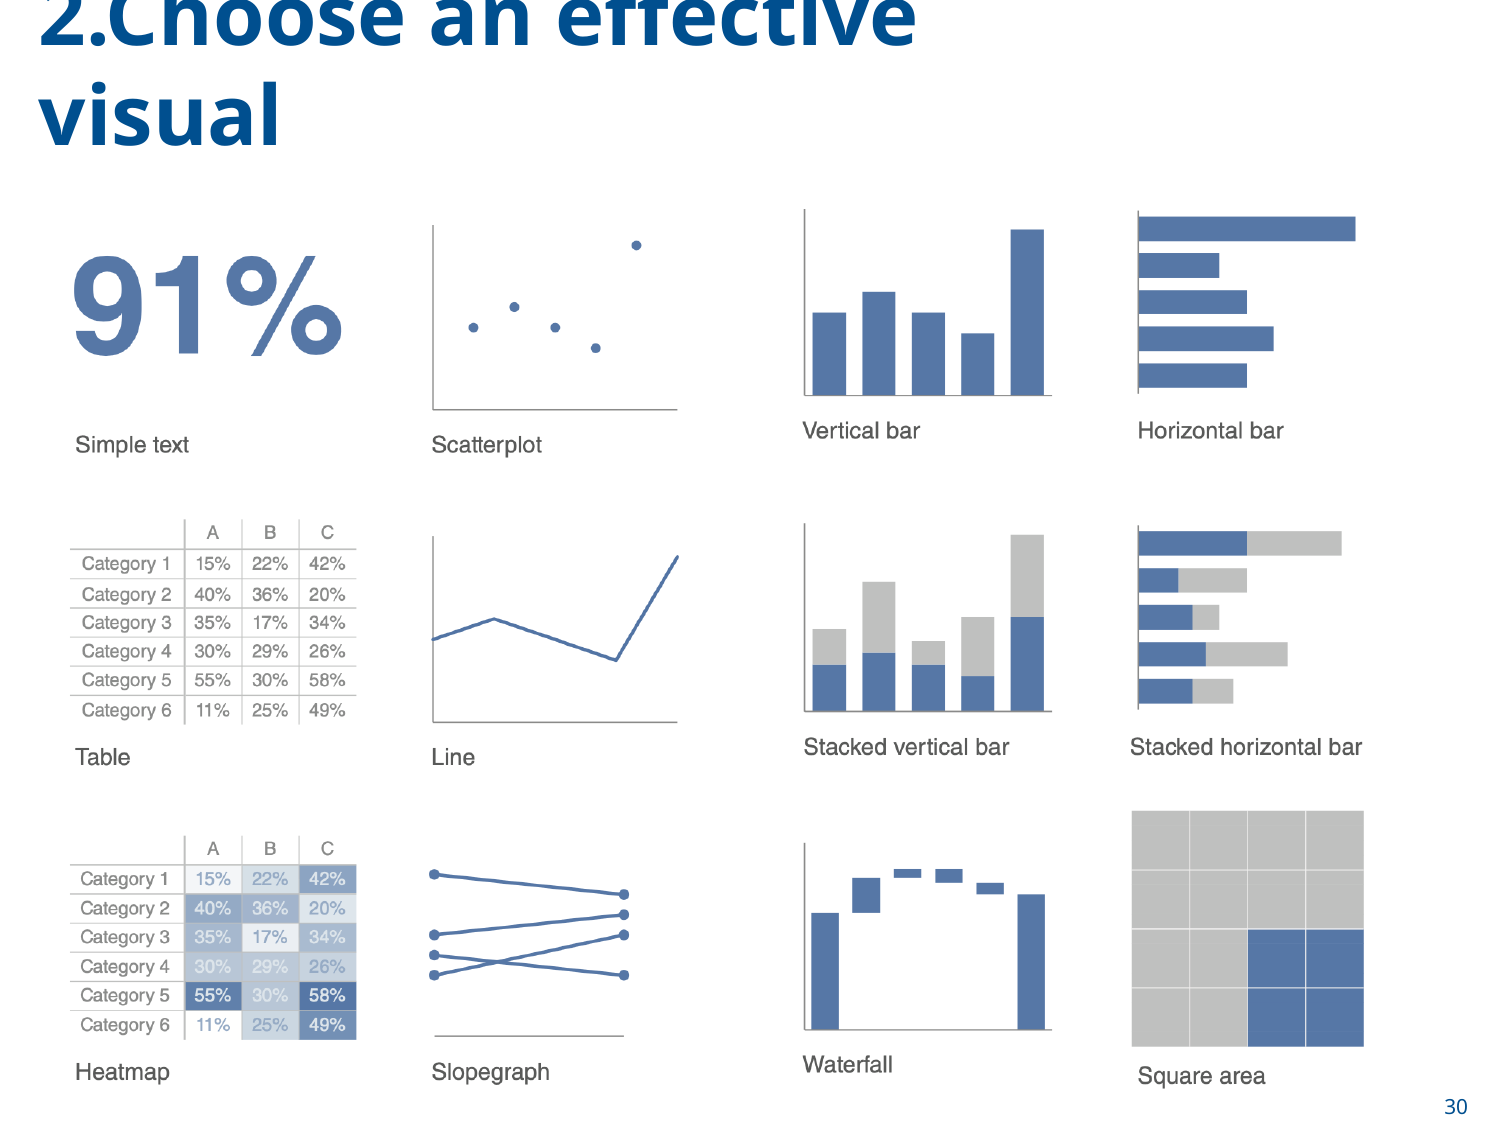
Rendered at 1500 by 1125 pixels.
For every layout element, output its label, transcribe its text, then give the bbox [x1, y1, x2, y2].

text_box 2.Choose an effective visual [24, 16, 1187, 170]
picture [749, 183, 1405, 1125]
text_box 30 [1438, 1093, 1468, 1122]
picture [21, 201, 719, 1094]
